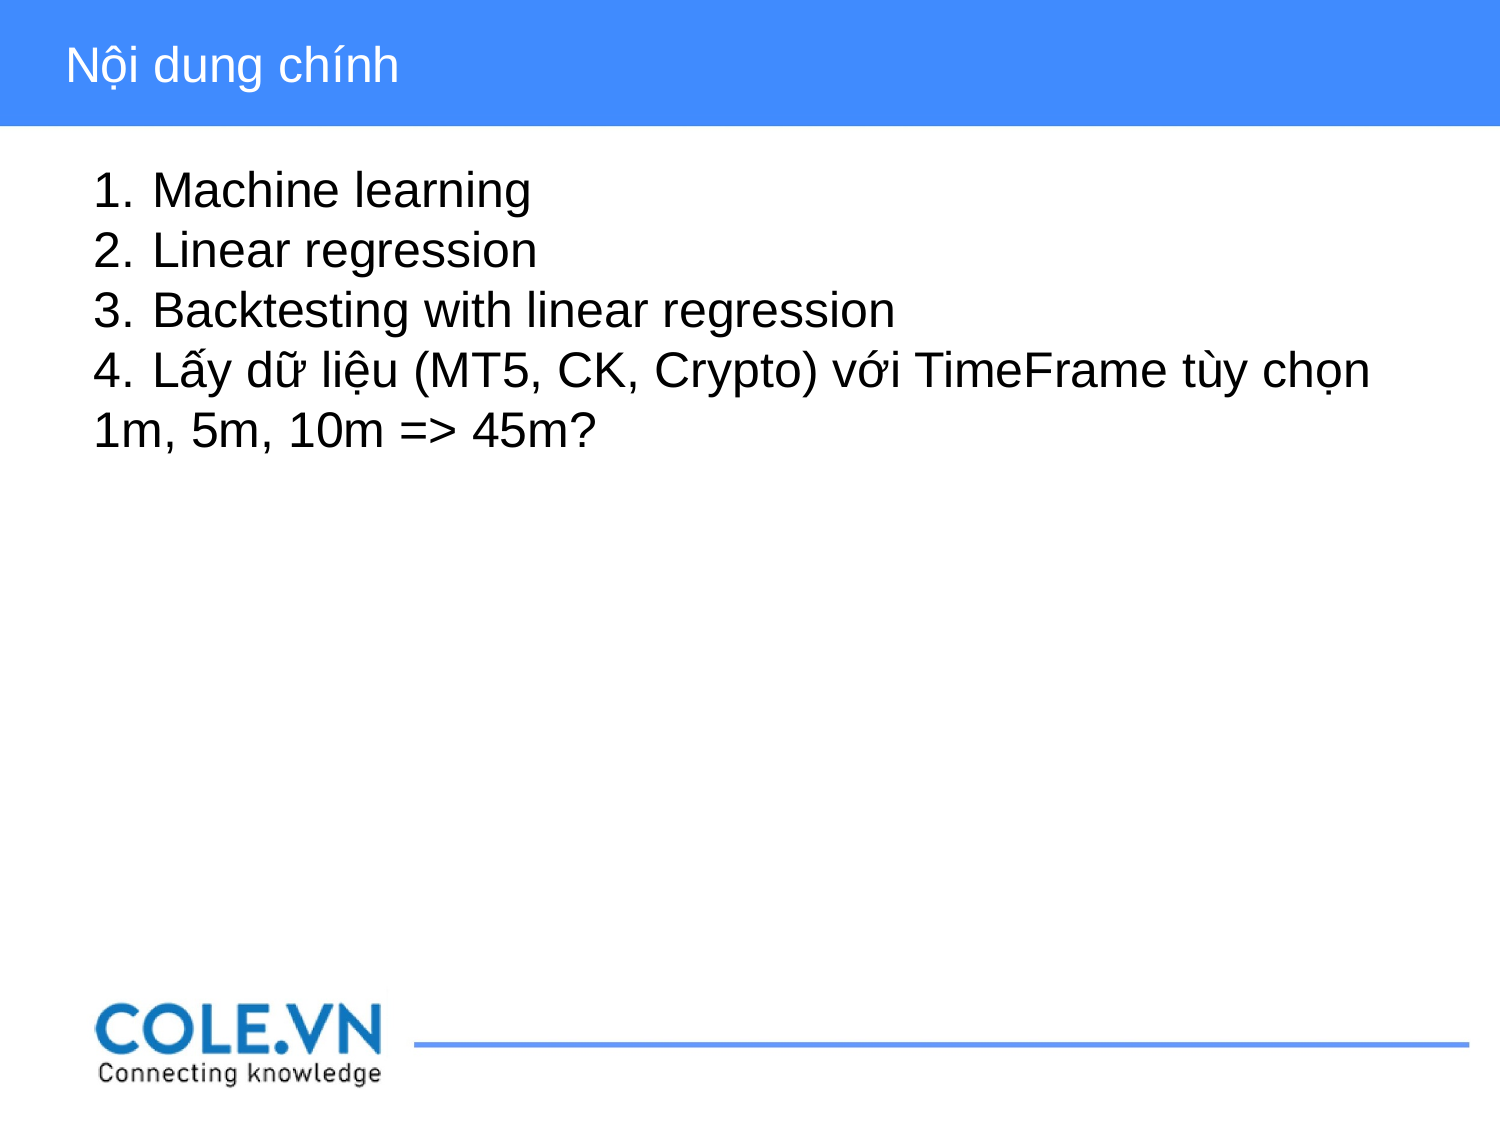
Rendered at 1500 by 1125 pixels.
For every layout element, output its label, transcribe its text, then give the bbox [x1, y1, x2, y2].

text_box Machine learning Linear regression Backtesting with linear regression Lấy dữ liệu (MT5, CK, Crypto) với TimeFrame tùy chọn 1m, 5m, 10m => 45m? [62, 82, 1441, 652]
text_box Nội dung chính [49, 25, 1177, 101]
picture [0, 0, 1500, 1125]
